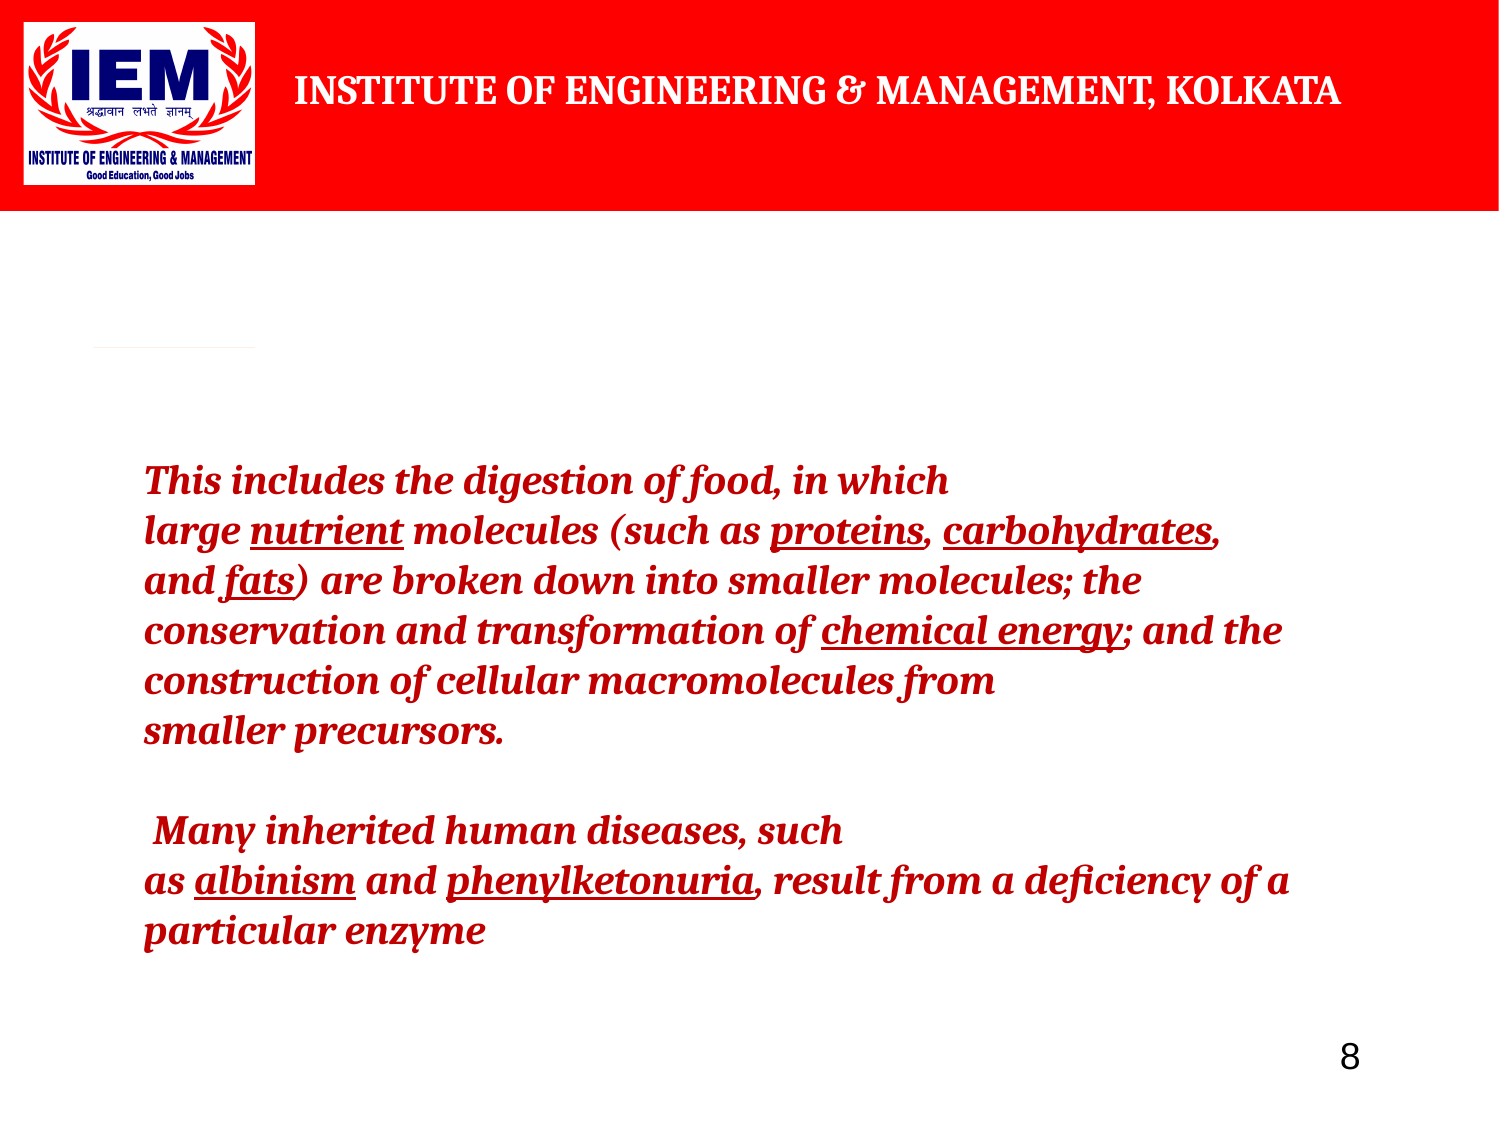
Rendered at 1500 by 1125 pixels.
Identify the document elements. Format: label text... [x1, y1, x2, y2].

text_box This includes the digestion of food, in which large nutrient molecules (such as proteins, carbohydrates, and fats) are broken down into smaller molecules; the conservation and transformation of chemical energy; and the construction of cellular macromolecules from smaller precursors. Many inherited human diseases, such as albinism and phenylketonuria, result from a deficiency of a particular enzyme [128, 445, 1372, 961]
picture [23, 22, 255, 185]
